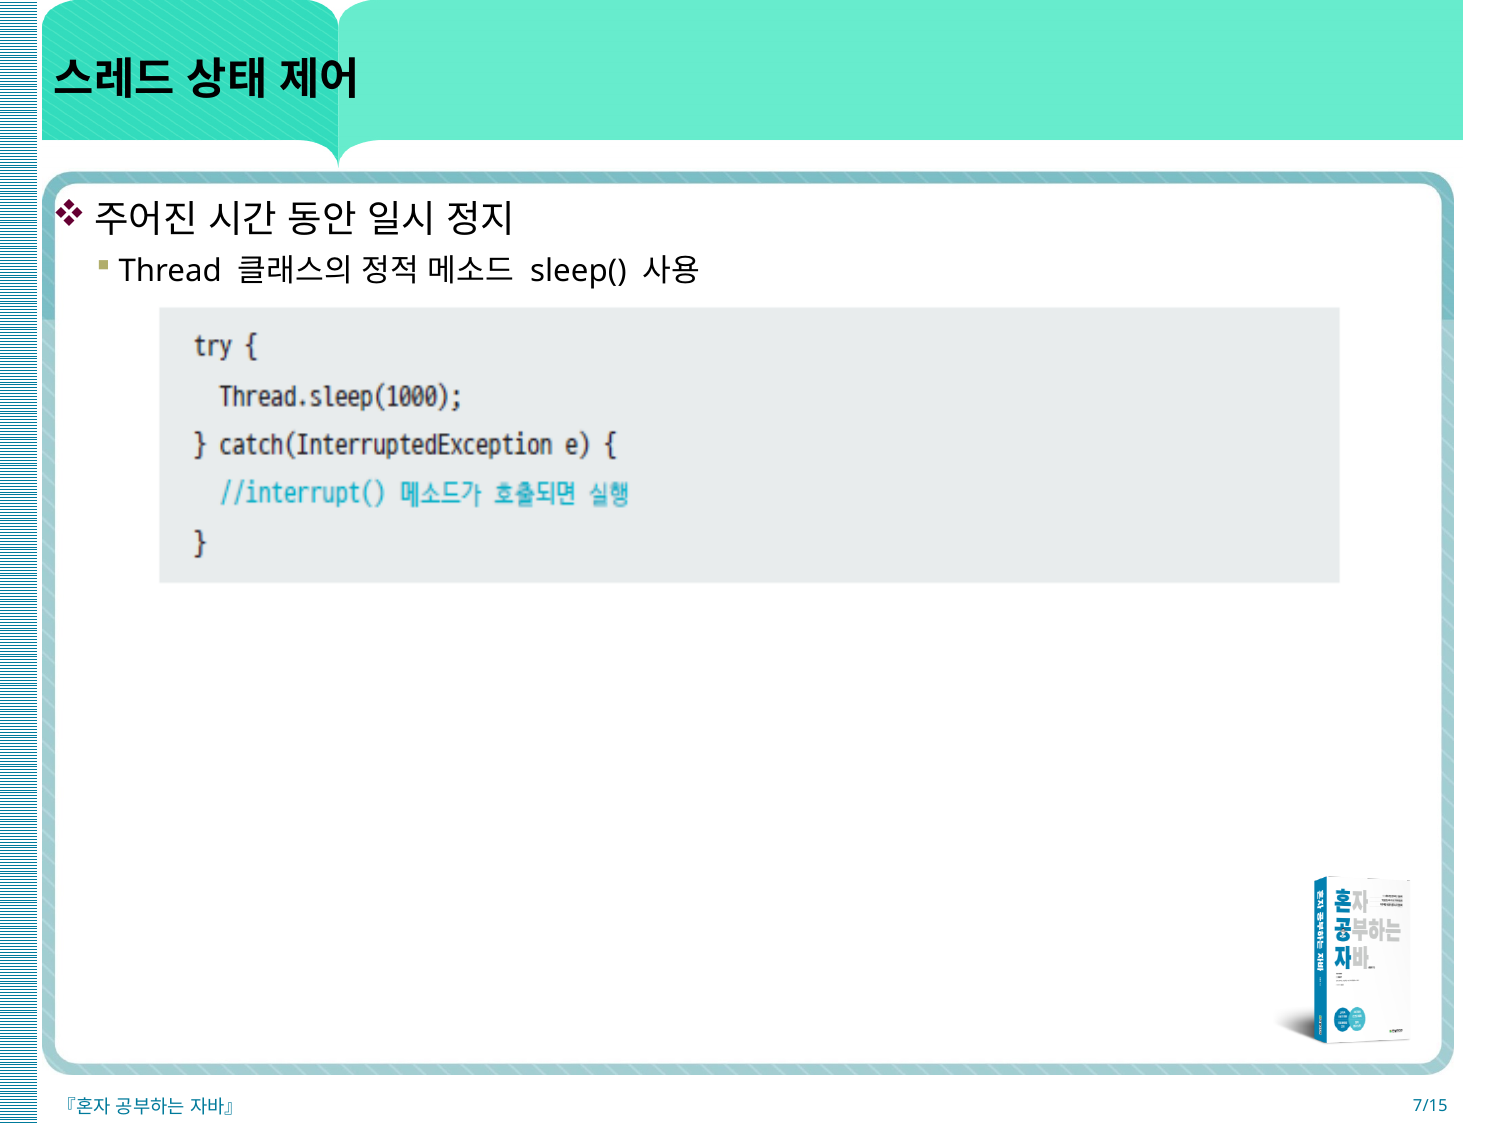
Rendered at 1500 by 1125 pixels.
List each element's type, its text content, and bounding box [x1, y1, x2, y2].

picture [116, 1102, 131, 1107]
list 주어진 시간 동안 일시 정지 Thread 클래스의 정적 메소드 sleep() 사용 [37, 187, 1463, 1091]
picture [42, 0, 1463, 187]
picture [225, 1102, 232, 1115]
picture [68, 1097, 75, 1110]
picture [1243, 797, 1488, 1122]
picture [149, 299, 1351, 588]
title 스레드 상태 제어 [39, 42, 1280, 138]
